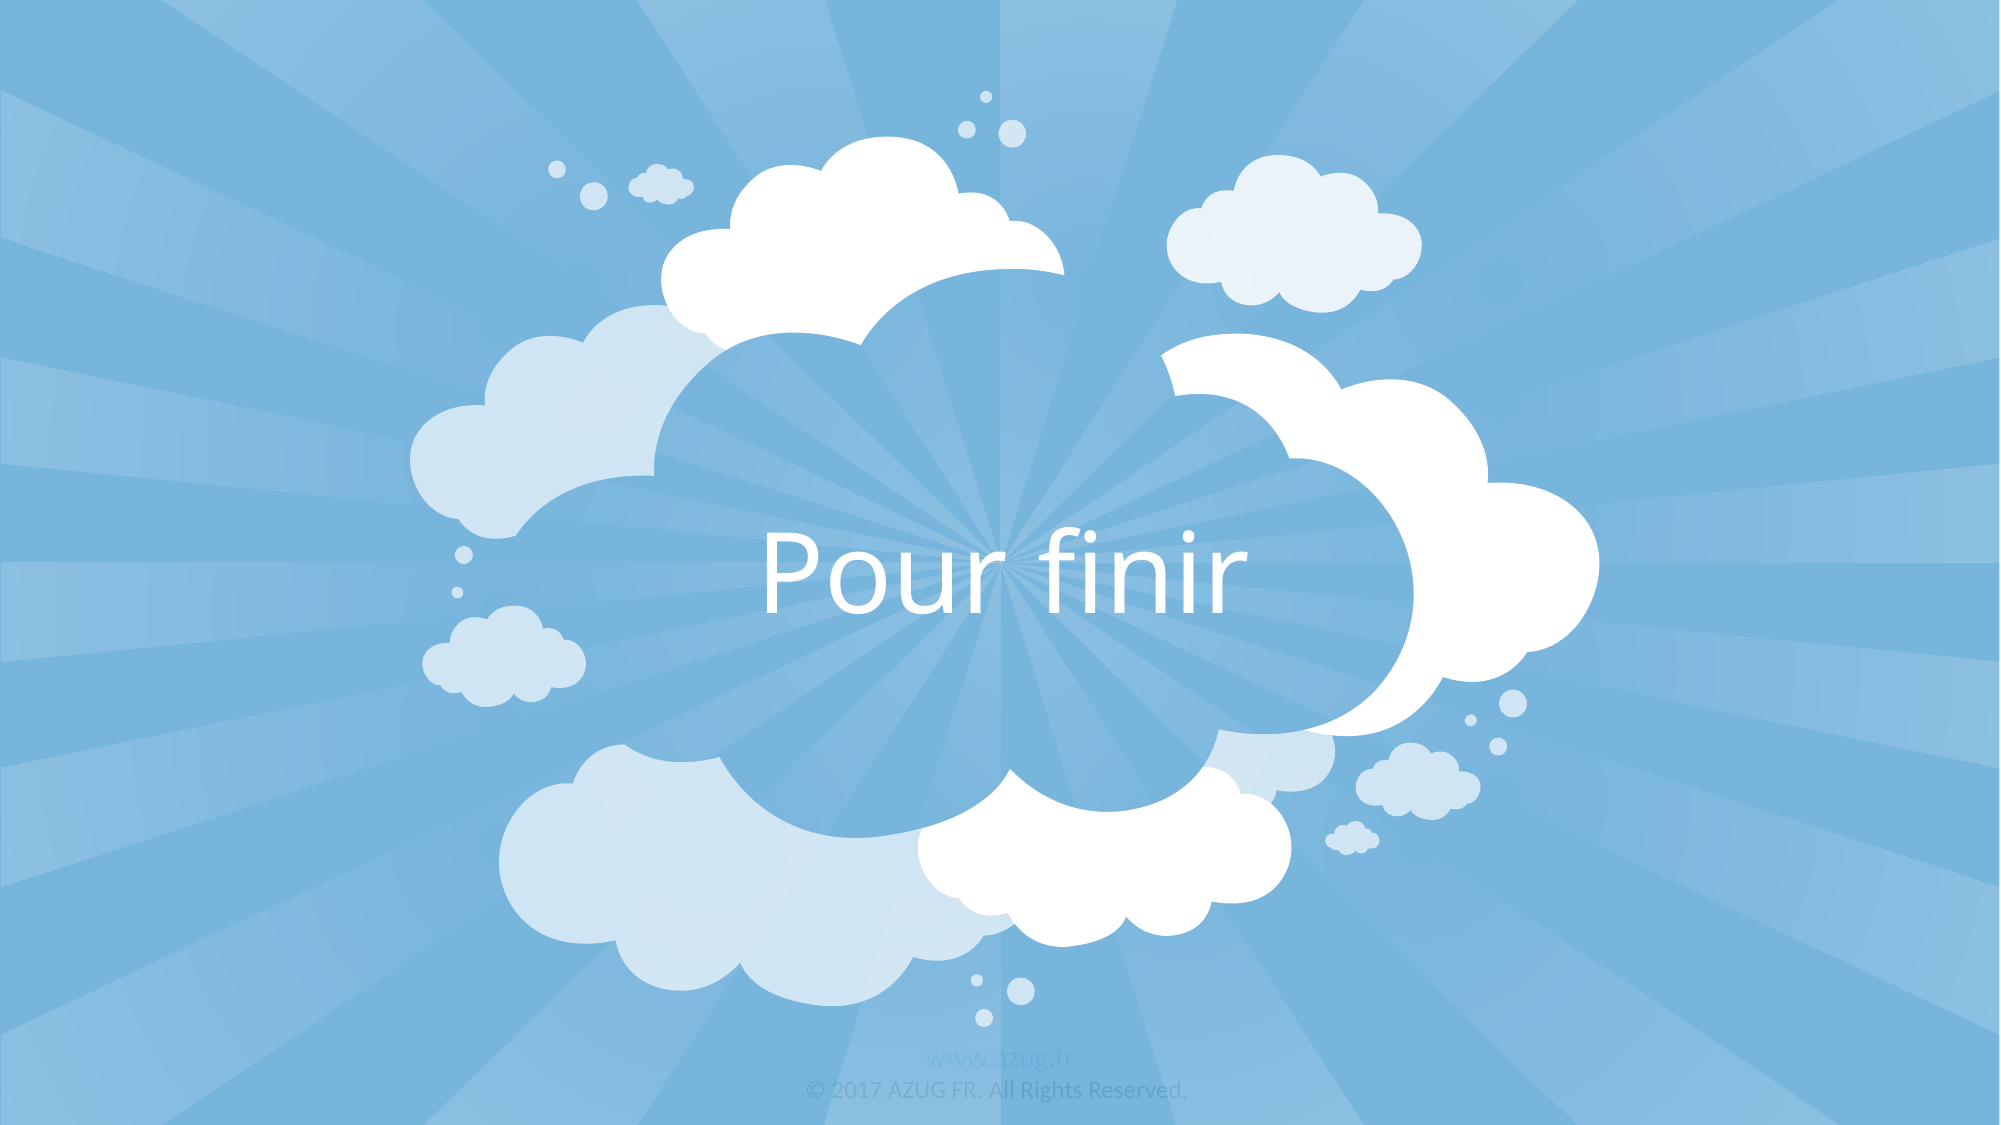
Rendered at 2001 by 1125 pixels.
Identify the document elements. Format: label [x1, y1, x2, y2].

text_box [1, 0, 2000, 1125]
